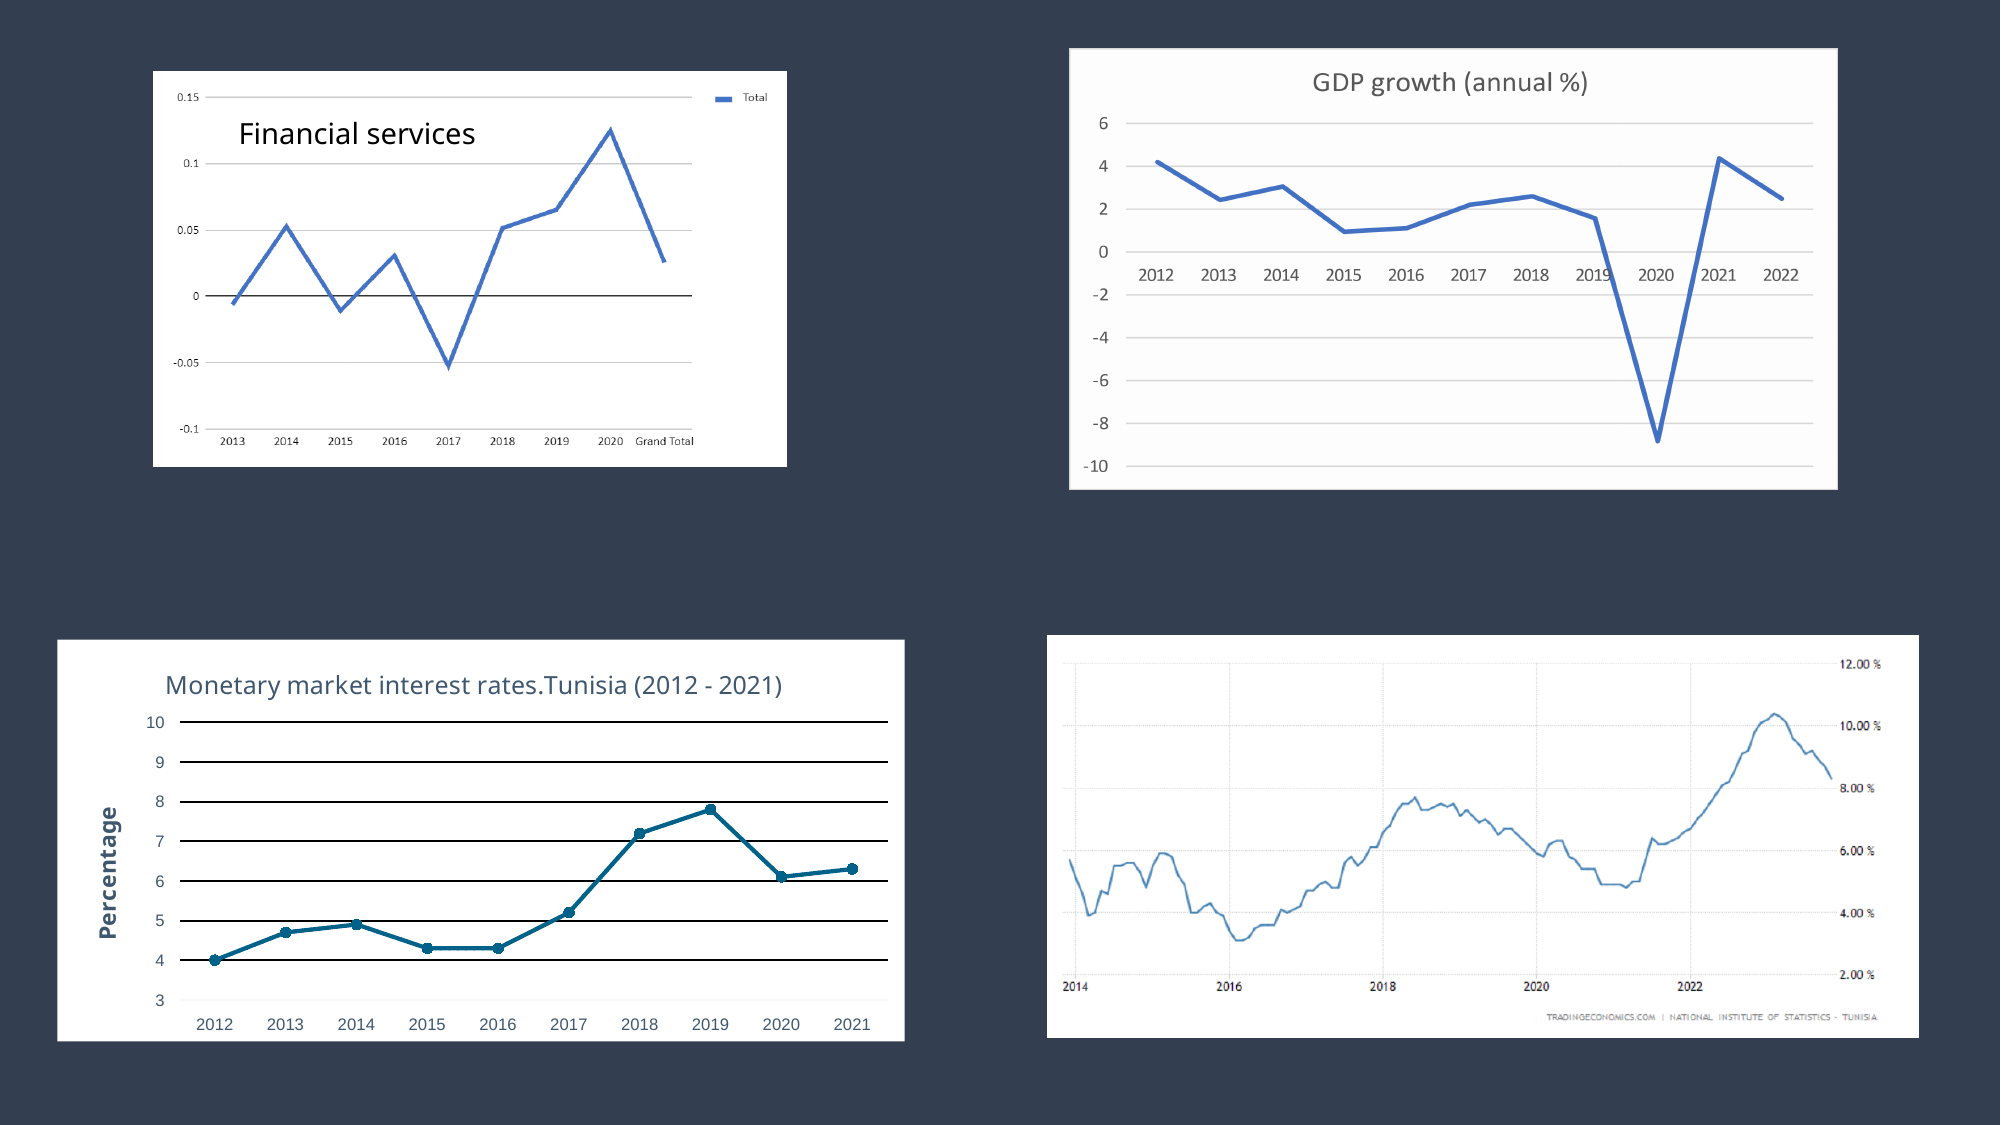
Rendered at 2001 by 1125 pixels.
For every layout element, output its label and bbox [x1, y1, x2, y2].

picture [153, 70, 788, 468]
picture [1046, 634, 1920, 1038]
picture [1069, 47, 1838, 491]
chart [56, 638, 906, 1042]
